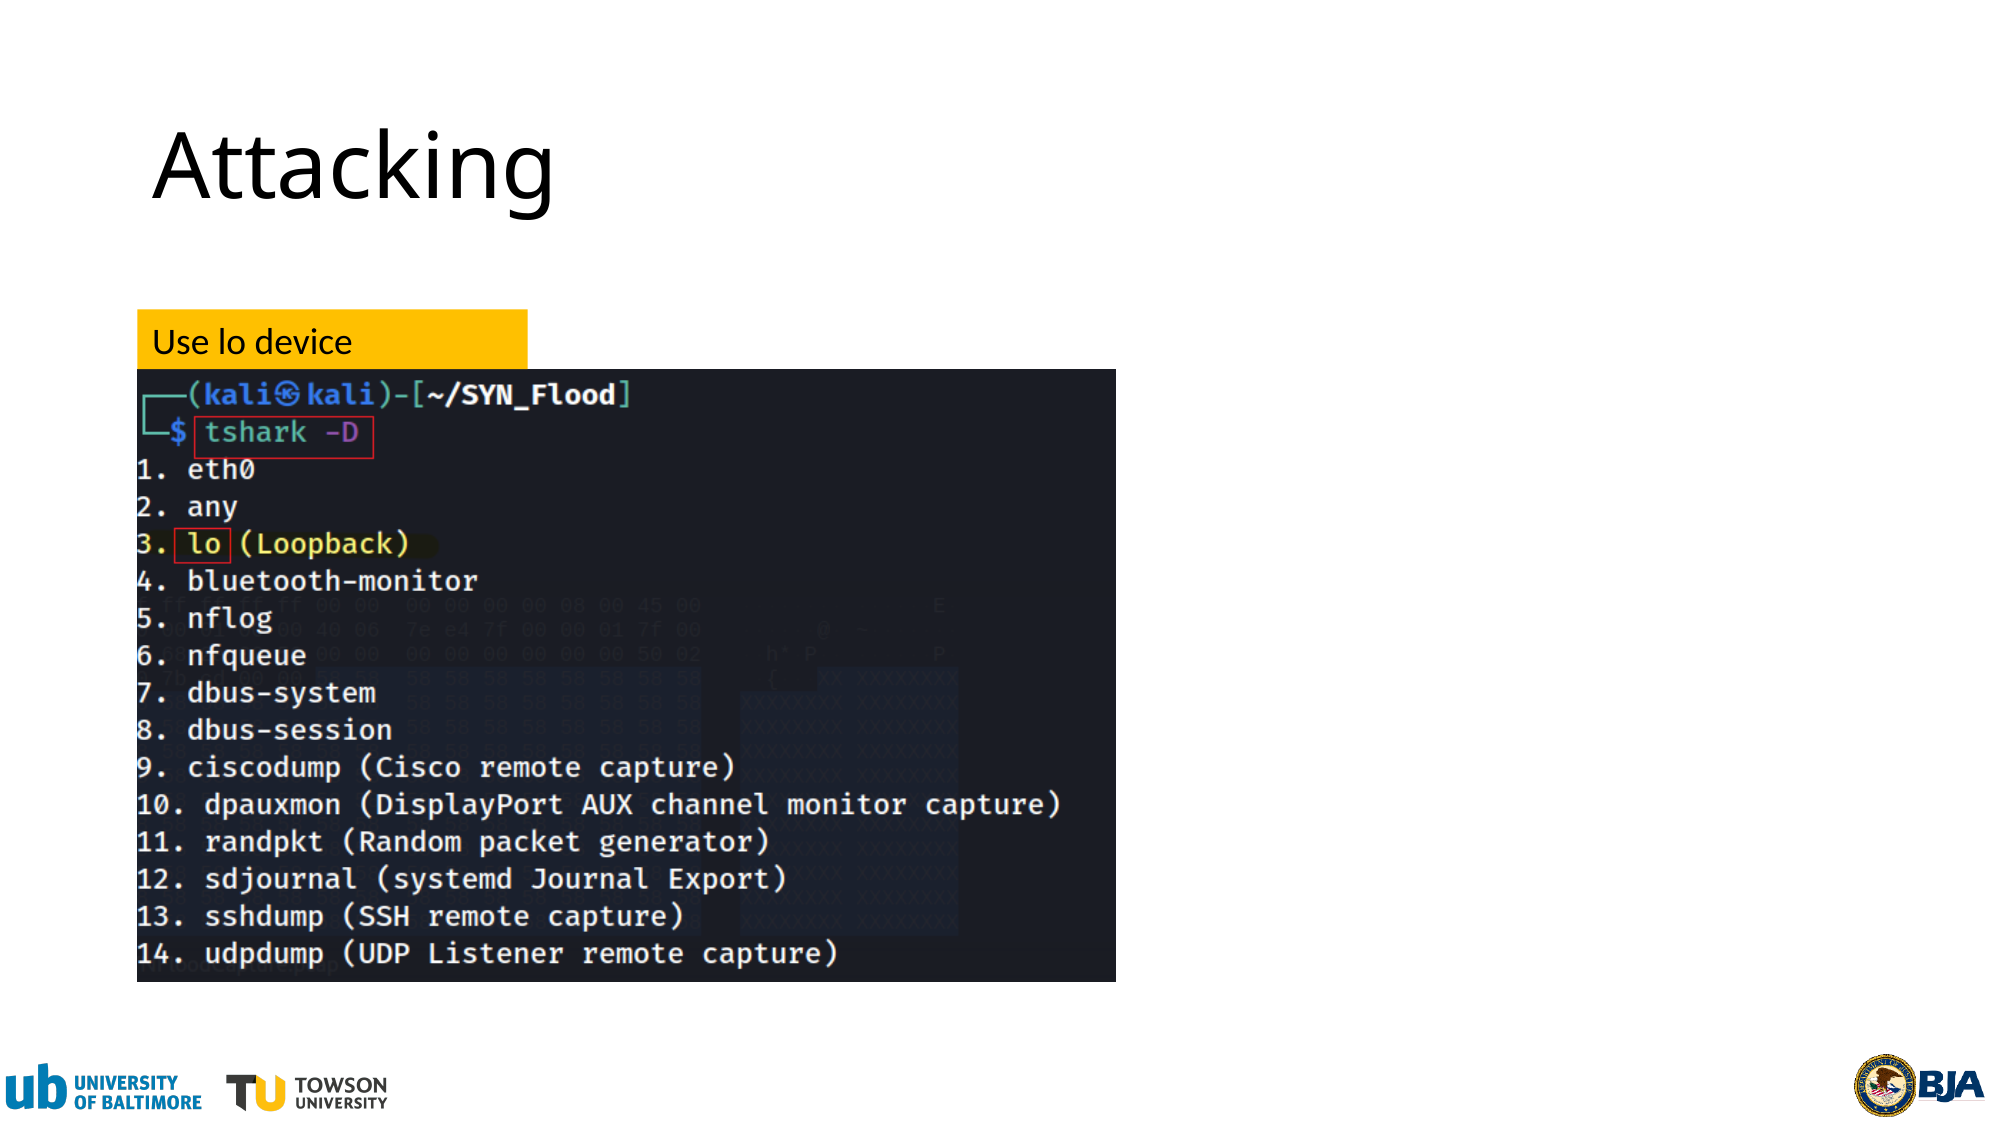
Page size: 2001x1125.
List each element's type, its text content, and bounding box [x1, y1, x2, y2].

title Attacking [137, 59, 1863, 278]
picture [1854, 1054, 1986, 1117]
picture [137, 369, 1116, 982]
text_box Use lo device [137, 309, 528, 369]
picture [0, 1031, 407, 1125]
